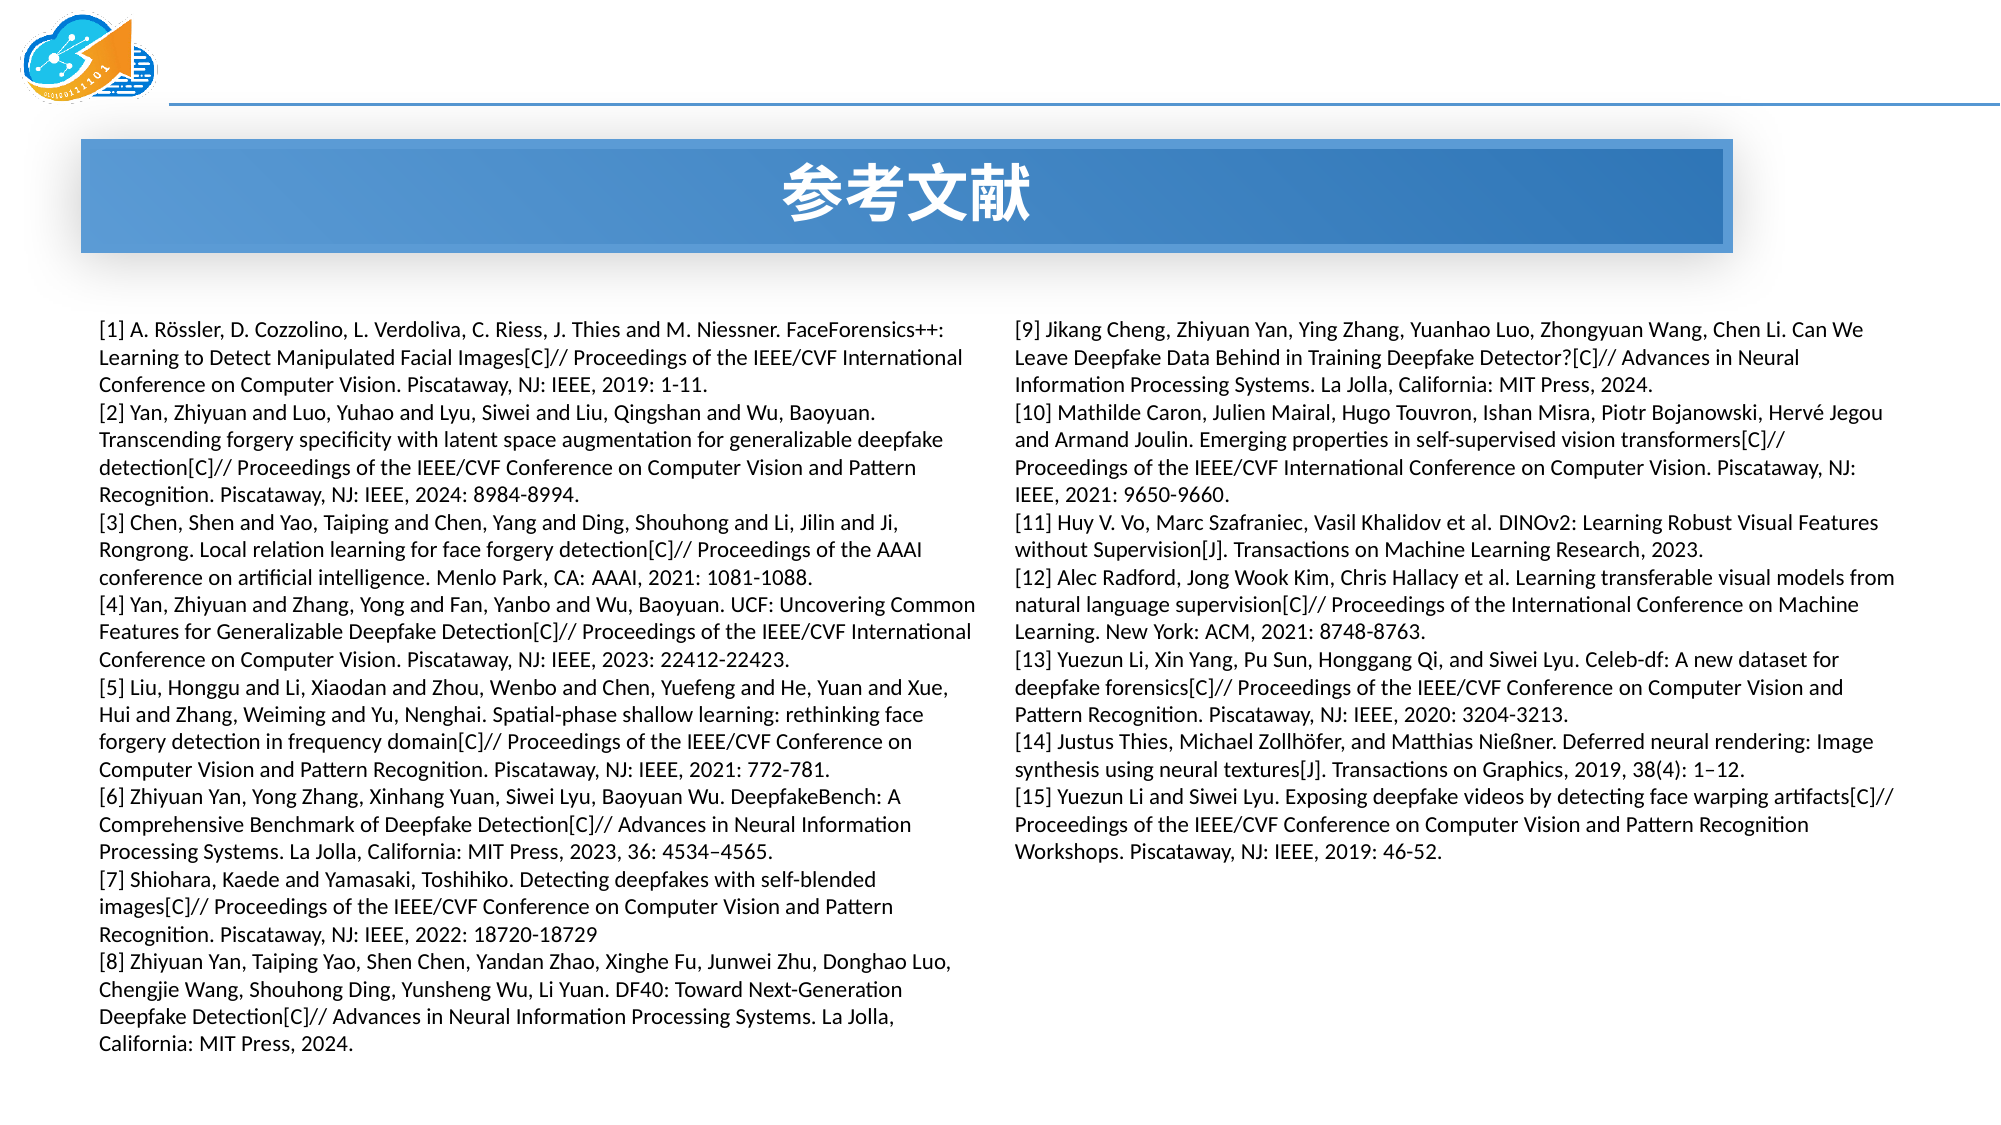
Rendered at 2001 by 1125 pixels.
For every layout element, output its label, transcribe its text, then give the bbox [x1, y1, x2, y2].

list 参考文献 [83, 142, 1730, 251]
picture [0, 0, 212, 165]
text_box [9] Jikang Cheng, Zhiyuan Yan, Ying Zhang, Yuanhao Luo, Zhongyuan Wang, Chen Li. Can We Leave Deepfake Data Behind in Training Deepfake Detector?[C]// Advances in Neural Information Processing Systems. La Jolla, California: MIT Press, 2024. [10] Mathilde Caron, Julien Mairal, Hugo Touvron, Ishan Misra, Piotr Bojanowski, Hervé Jegou and Armand Joulin. Emerging properties in self-supervised vision transformers[C]// Proceedings of the IEEE/CVF International Conference on Computer Vision. Piscataway, NJ: IEEE, 2021: 9650-9660. [11] Huy V. Vo, Marc Szafraniec, Vasil Khalidov et al. DINOv2: Learning Robust Visual Features without Supervision[J]. Transactions on Machine Learning Research, 2023. [12] Alec Radford, Jong Wook Kim, Chris Hallacy et al. Learning transferable visual models from natural language supervision[C]// Proceedings of the International Conference on Machine Learning. New York: ACM, 2021: 8748-8763. [13] Yuezun Li, Xin Yang, Pu Sun, Honggang Qi, and Siwei Lyu. Celeb-df: A new dataset for deepfake forensics[C]// Proceedings of the IEEE/CVF Conference on Computer Vision and Pattern Recognition. Piscataway, NJ: IEEE, 2020: 3204-3213. [14] Justus Thies, Michael Zollhöfer, and Matthias Nießner. Deferred neural rendering: Image synthesis using neural textures[J]. Transactions on Graphics, 2019, 38(4): 1–12. [15] Yuezun Li and Siwei Lyu. Exposing deepfake videos by detecting face warping artifacts[C]// Proceedings of the IEEE/CVF Conference on Computer Vision and Pattern Recognition Workshops. Piscataway, NJ: IEEE, 2019: 46-52. [999, 307, 1916, 872]
text_box [1] A. Rössler, D. Cozzolino, L. Verdoliva, C. Riess, J. Thies and M. Niessner. FaceForensics++: Learning to Detect Manipulated Facial Images[C]// Proceedings of the IEEE/CVF International Conference on Computer Vision. Piscataway, NJ: IEEE, 2019: 1-11. [2] Yan, Zhiyuan and Luo, Yuhao and Lyu, Siwei and Liu, Qingshan and Wu, Baoyuan. Transcending forgery specificity with latent space augmentation for generalizable deepfake detection[C]// Proceedings of the IEEE/CVF Conference on Computer Vision and Pattern Recognition. Piscataway, NJ: IEEE, 2024: 8984-8994. [3] Chen, Shen and Yao, Taiping and Chen, Yang and Ding, Shouhong and Li, Jilin and Ji, Rongrong. Local relation learning for face forgery detection[C]// Proceedings of the AAAI conference on artificial intelligence. Menlo Park, CA: AAAI, 2021: 1081-1088. [4] Yan, Zhiyuan and Zhang, Yong and Fan, Yanbo and Wu, Baoyuan. UCF: Uncovering Common Features for Generalizable Deepfake Detection[C]// Proceedings of the IEEE/CVF International Conference on Computer Vision. Piscataway, NJ: IEEE, 2023: 22412-22423. [5] Liu, Honggu and Li, Xiaodan and Zhou, Wenbo and Chen, Yuefeng and He, Yuan and Xue, Hui and Zhang, Weiming and Yu, Nenghai. Spatial-phase shallow learning: rethinking face forgery detection in frequency domain[C]// Proceedings of the IEEE/CVF Conference on Computer Vision and Pattern Recognition. Piscataway, NJ: IEEE, 2021: 772-781. [6] Zhiyuan Yan, Yong Zhang, Xinhang Yuan, Siwei Lyu, Baoyuan Wu. DeepfakeBench: A Comprehensive Benchmark of Deepfake Detection[C]// Advances in Neural Information Processing Systems. La Jolla, California: MIT Press, 2023, 36: 4534–4565. [7] Shiohara, Kaede and Yamasaki, Toshihiko. Detecting deepfakes with self-blended images[C]// Proceedings of the IEEE/CVF Conference on Computer Vision and Pattern Recognition. Piscataway, NJ: IEEE, 2022: 18720-18729 [8] Zhiyuan Yan, Taiping Yao, Shen Chen, Yandan Zhao, Xinghe Fu, Junwei Zhu, Donghao Luo, Chengjie Wang, Shouhong Ding, Yunsheng Wu, Li Yuan. DF40: Toward Next-Generation Deepfake Detection[C]// Advances in Neural Information Processing Systems. La Jolla, California: MIT Press, 2024. [84, 307, 1000, 1064]
